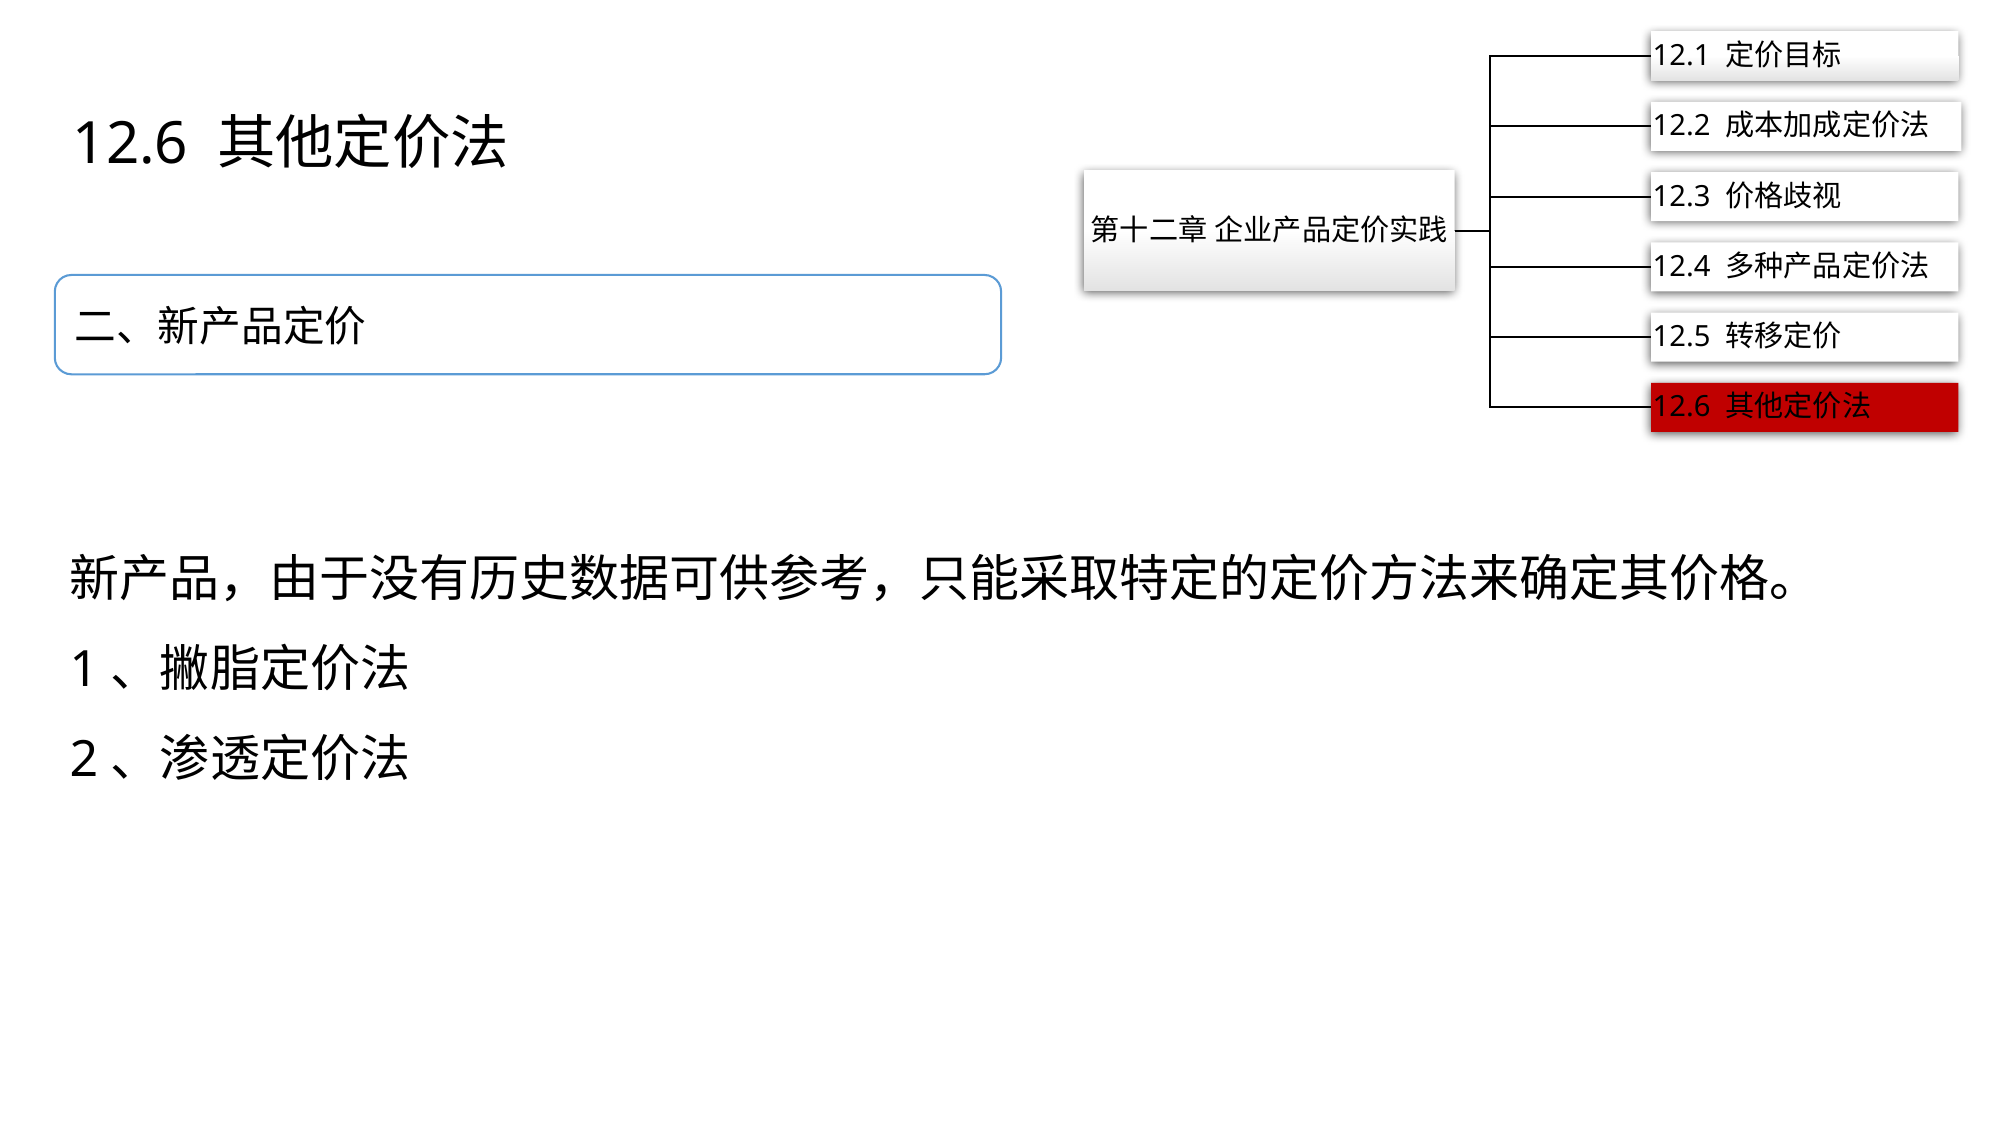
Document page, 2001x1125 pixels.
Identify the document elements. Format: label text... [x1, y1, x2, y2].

text_box 12.6 其他定价法 [54, 95, 1084, 184]
text_box 新产品，由于没有历史数据可供参考，只能采取特定的定价方法来确定其价格。 1、撇脂定价法 2、渗透定价法 [54, 509, 1933, 795]
text_box 二、新产品定价 [53, 273, 1003, 376]
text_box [1084, 0, 1966, 446]
